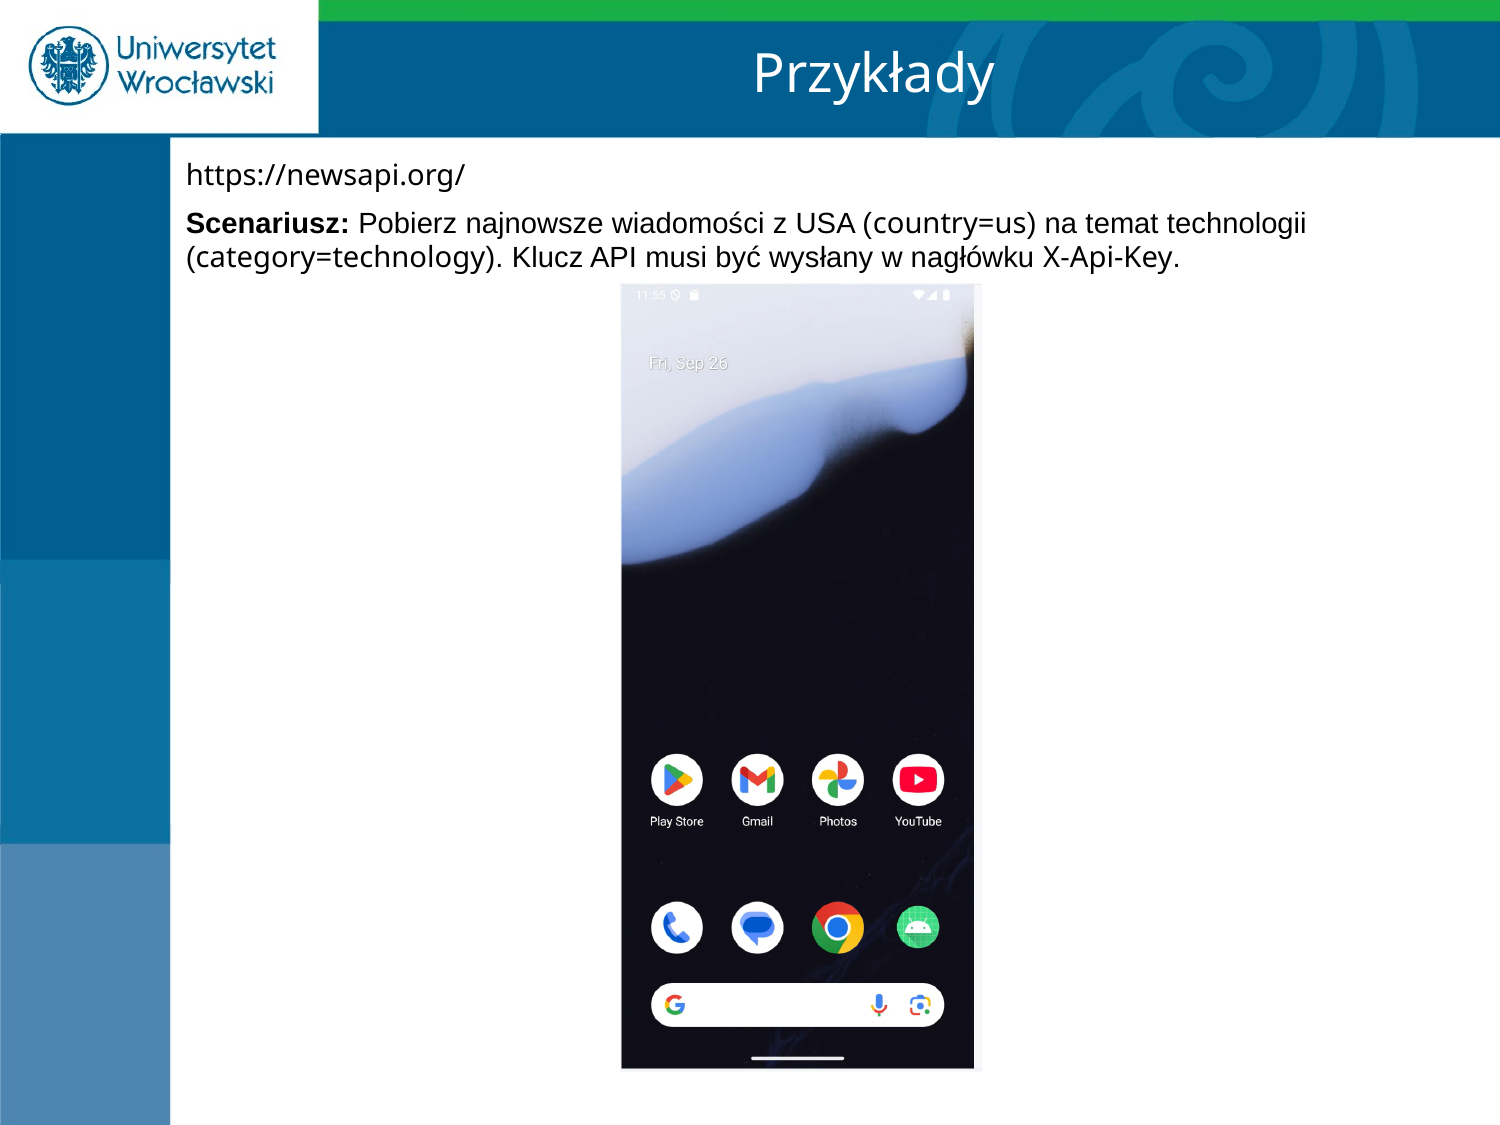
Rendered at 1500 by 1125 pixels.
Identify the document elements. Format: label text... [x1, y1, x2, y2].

picture [0, 585, 6, 838]
text_box https://newsapi.org/ Scenariusz: Pobierz najnowsze wiadomości z USA (country=us) na temat technologii (category=technology). Klucz API musi być wysłany w nagłówku X-Api-Key. [171, 148, 1483, 282]
picture [0, 135, 1500, 1125]
picture [160, 140, 166, 545]
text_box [619, 282, 983, 1074]
picture [0, 0, 1500, 134]
text_box Przykłady [324, 30, 1424, 111]
